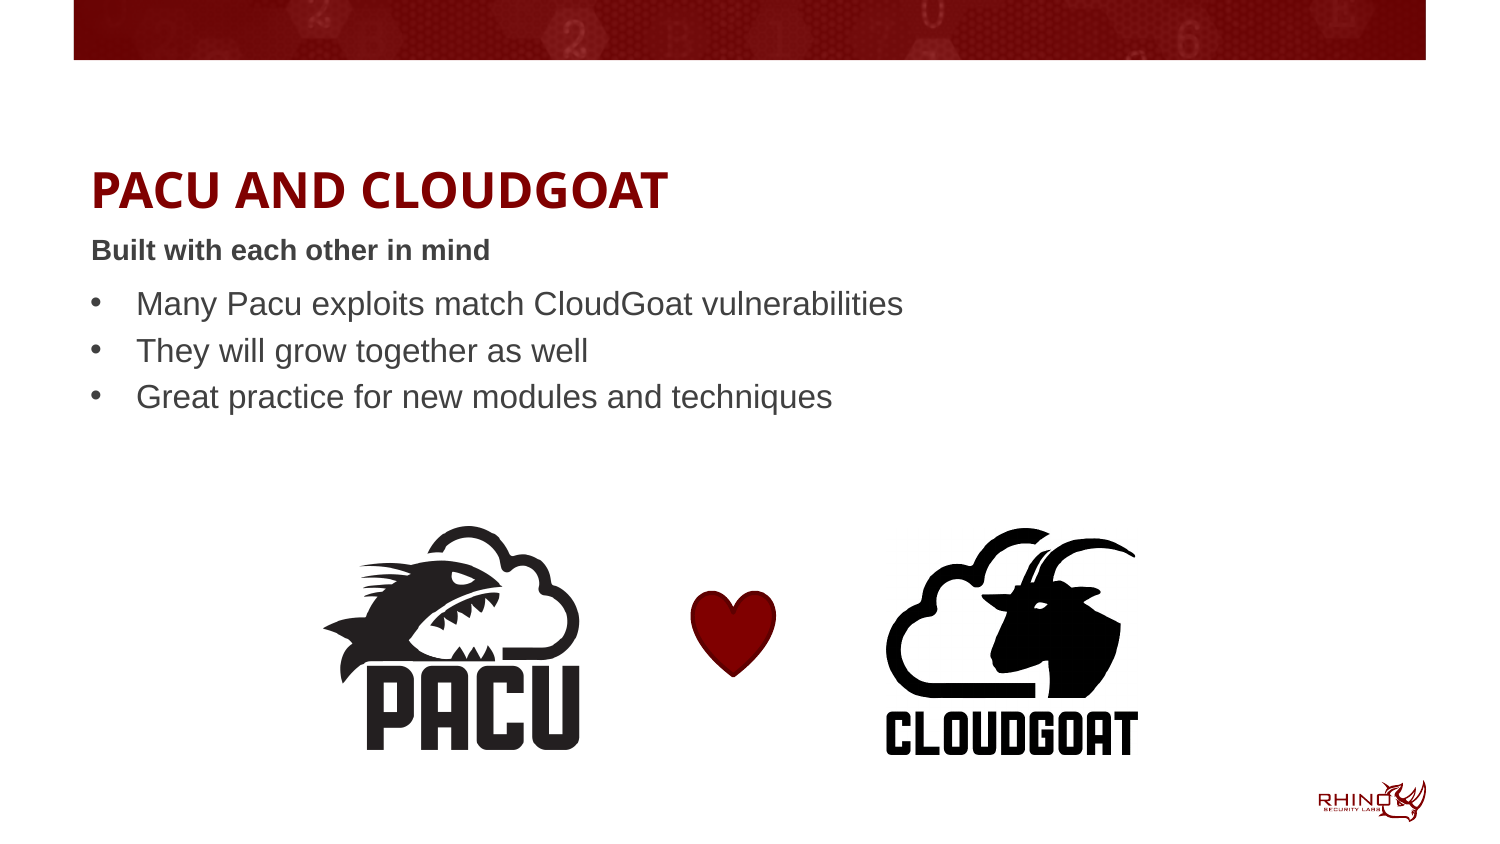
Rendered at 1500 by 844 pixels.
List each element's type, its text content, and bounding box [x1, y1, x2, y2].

picture [886, 528, 1139, 755]
text_box [690, 590, 777, 678]
title Pacu and Cloudgoat [75, 60, 1425, 223]
list Many Pacu exploits match CloudGoat vulnerabilities They will grow together as well Great practice for new modules and techniques [75, 275, 1425, 754]
list Built with each other in mind [75, 223, 1426, 275]
picture [309, 507, 608, 771]
